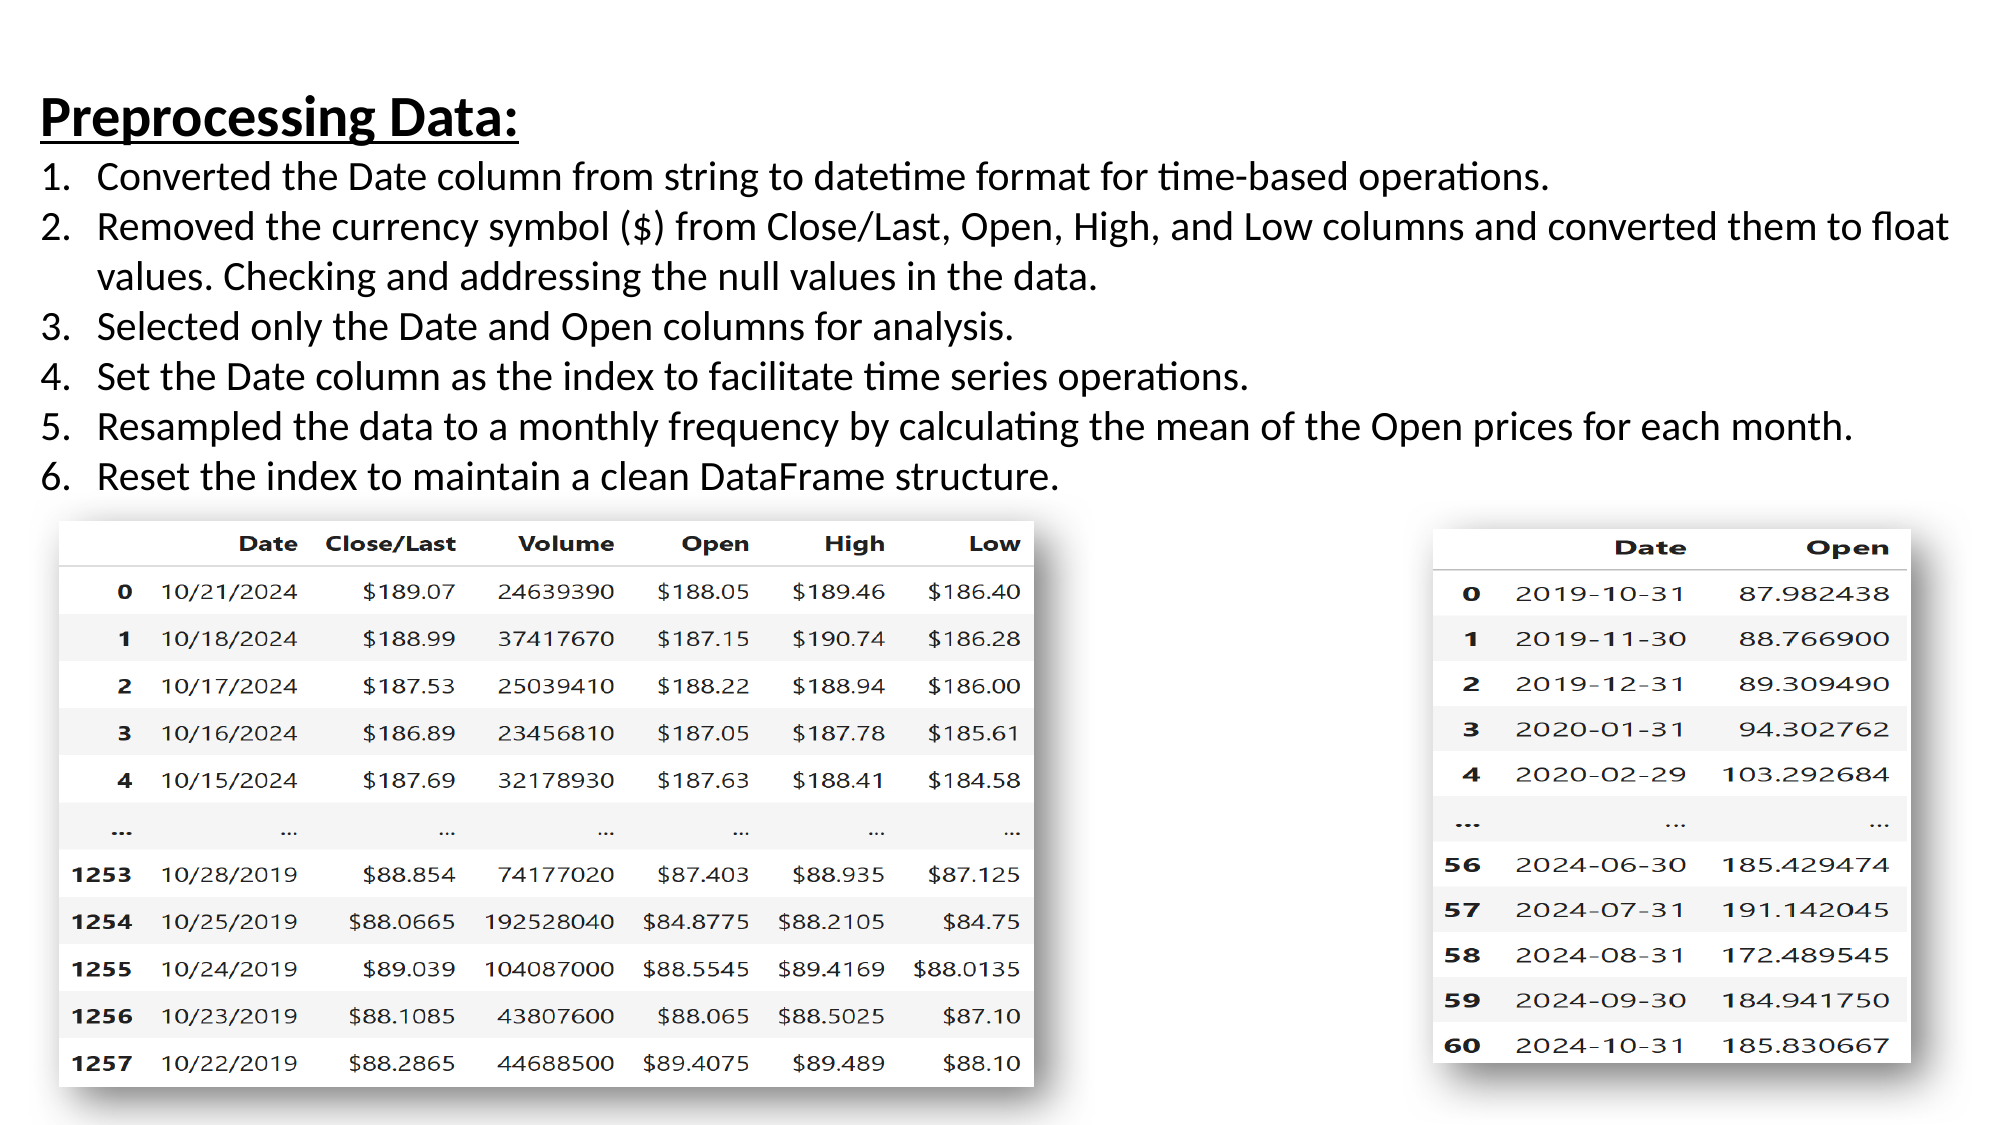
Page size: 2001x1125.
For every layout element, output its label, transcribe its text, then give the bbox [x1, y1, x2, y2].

text_box Preprocessing Data: Converted the Date column from string to datetime format for time-based operations. Removed the currency symbol ($) from Close/Last, Open, High, and Low columns and converted them to float values. Checking and addressing the null values in the data. Selected only the Date and Open columns for analysis. Set the Date column as the index to facilitate time series operations. Resampled the data to a monthly frequency by calculating the mean of the Open prices for each month. Reset the index to maintain a clean DataFrame structure. [25, 71, 1980, 506]
picture [59, 521, 1034, 1087]
picture [1433, 529, 1911, 1064]
